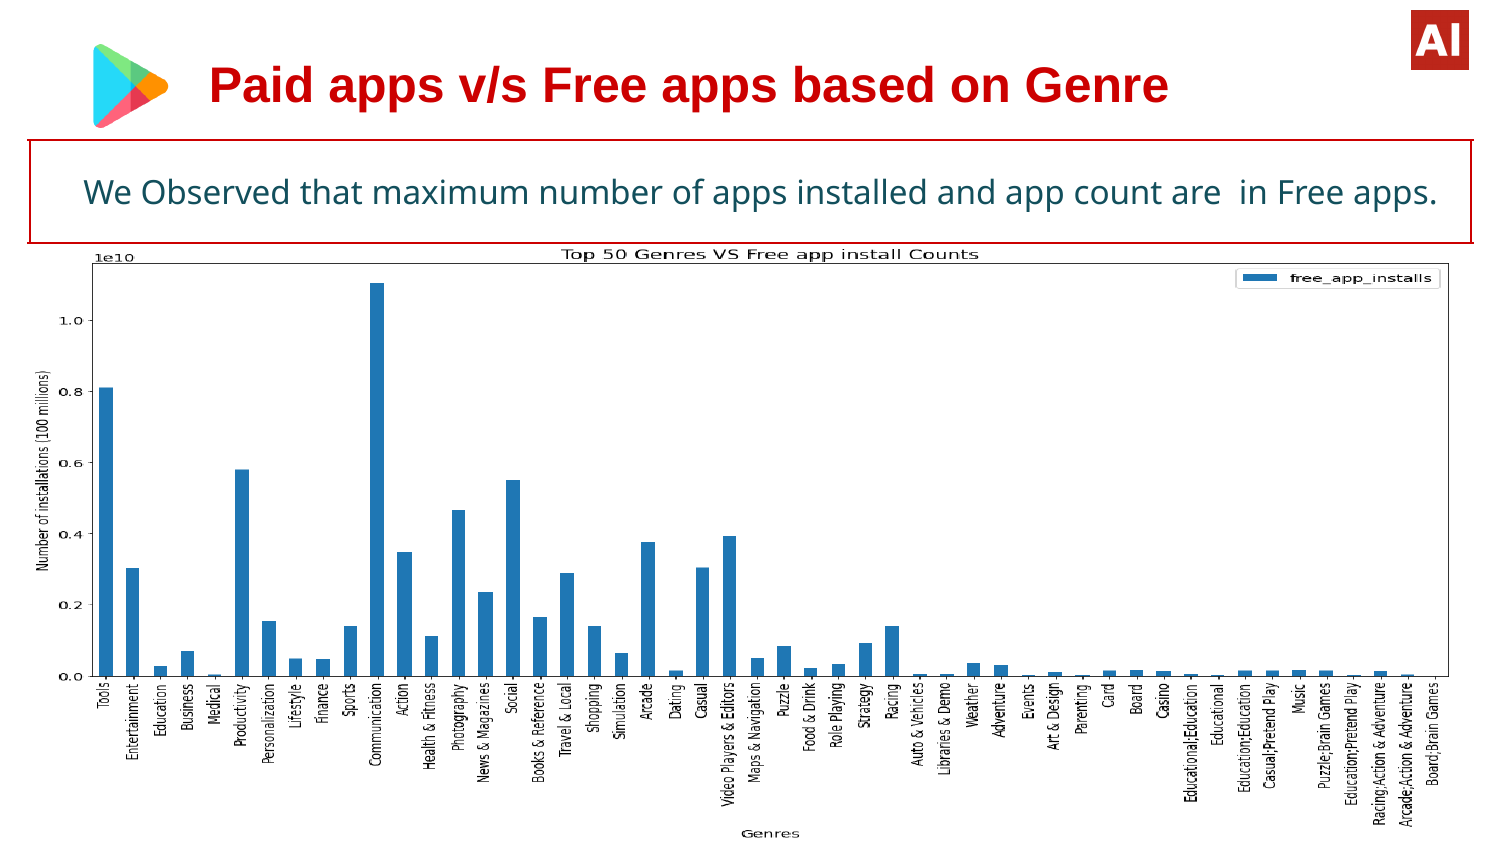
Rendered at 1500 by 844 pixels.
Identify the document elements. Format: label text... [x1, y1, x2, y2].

picture [1411, 10, 1469, 70]
text_box Paid apps v/s Free apps based on Genre [194, 44, 1287, 120]
text_box We Observed that maximum number of apps installed and app count are in Free apps. [53, 163, 1470, 219]
text_box [88, 44, 173, 128]
picture [27, 243, 1457, 844]
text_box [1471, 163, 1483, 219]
